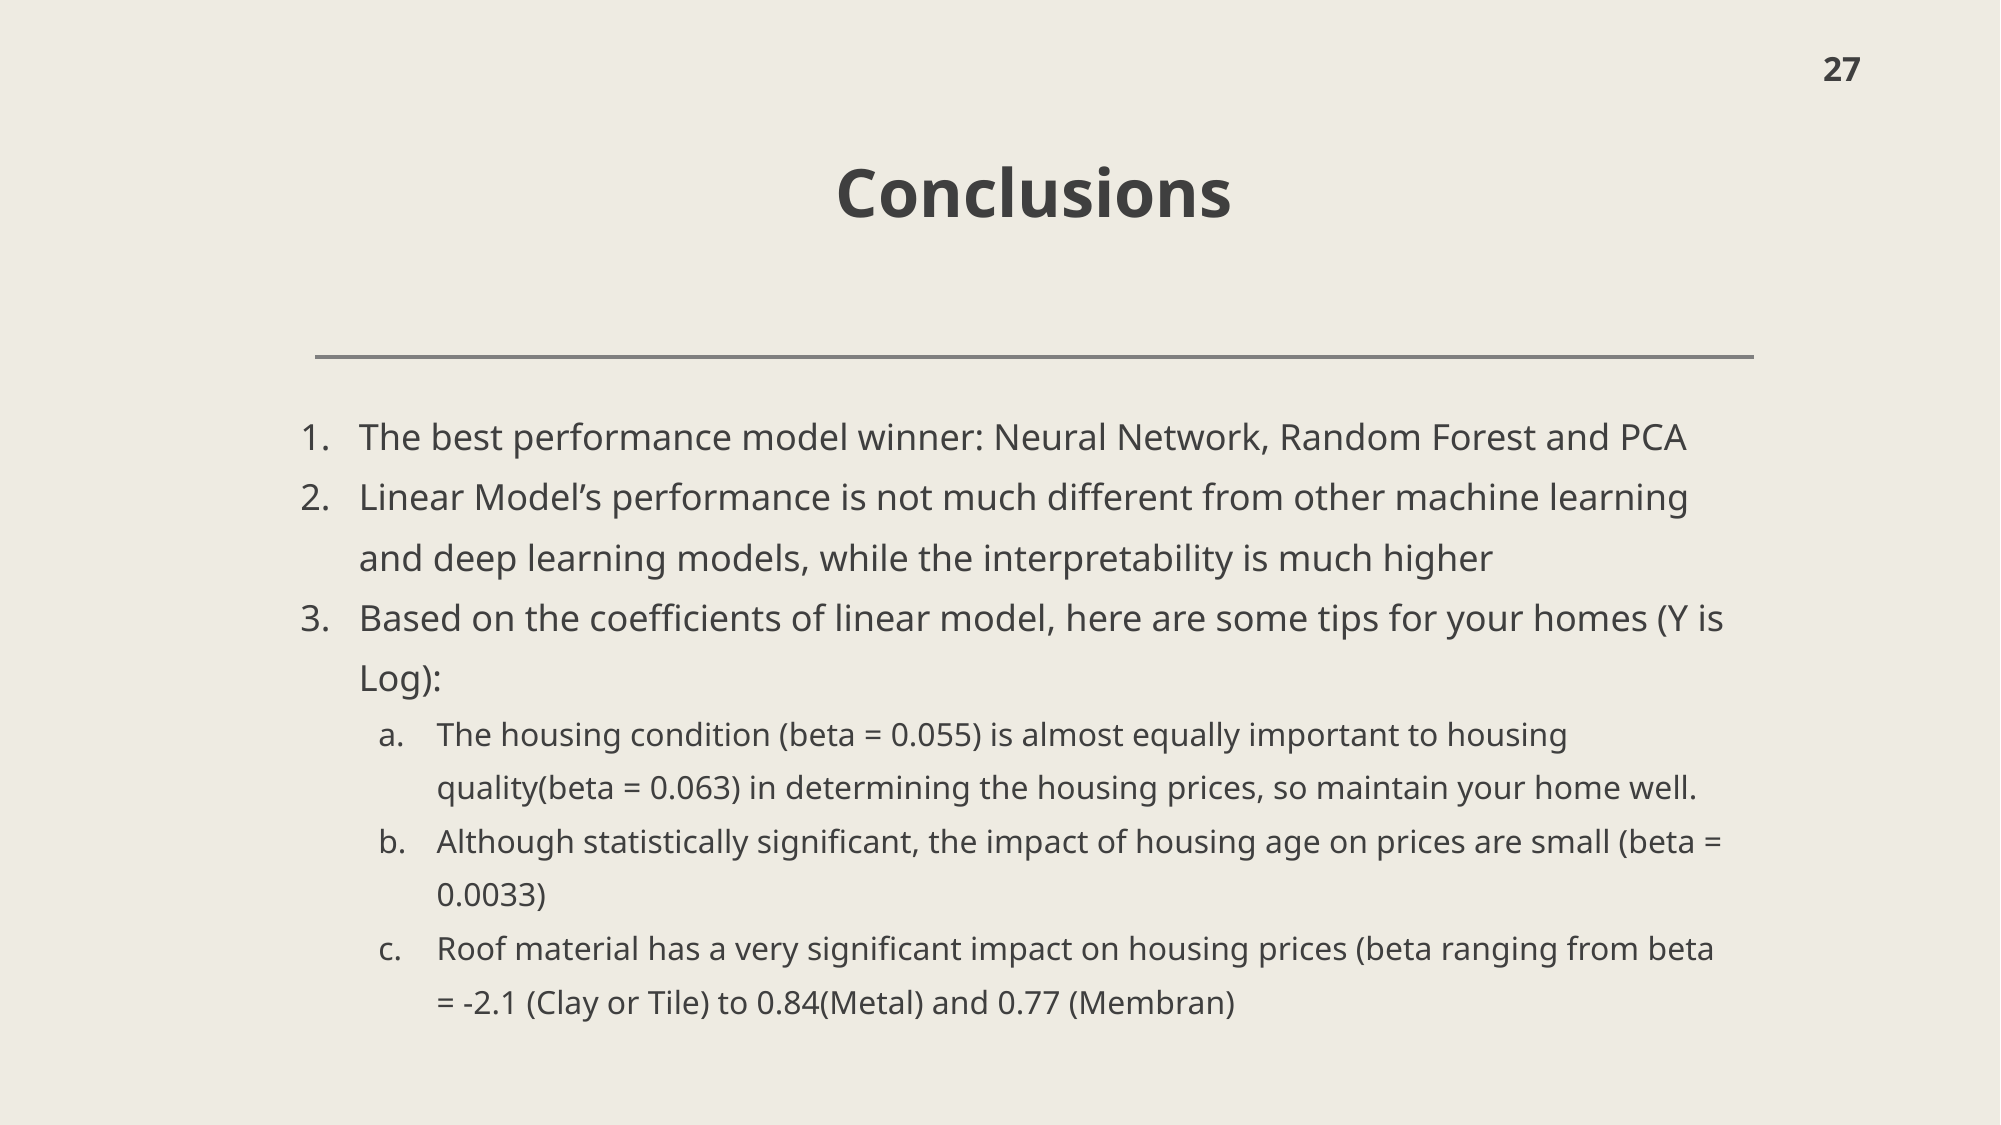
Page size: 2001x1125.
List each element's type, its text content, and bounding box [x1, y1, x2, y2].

slide_number 27 [1805, 33, 2000, 109]
list The best performance model winner: Neural Network, Random Forest and PCA Linear Model’s performance is not much different from other machine learning and deep learning models, while the interpretability is much higher Based on the coefficients of linear model, here are some tips for your homes (Y is Log): The housing condition (beta = 0.055) is almost equally important to housing quality(beta = 0.063) in determining the housing prices, so maintain your home well. Although statistically significant, the impact of housing age on prices are small (beta = 0.0033) Roof material has a very significant impact on housing prices (beta ranging from beta = -2.1 (Clay or Tile) to 0.84(Metal) and 0.77 (Membran) [263, 379, 1754, 1125]
title Conclusions [315, 72, 1754, 246]
